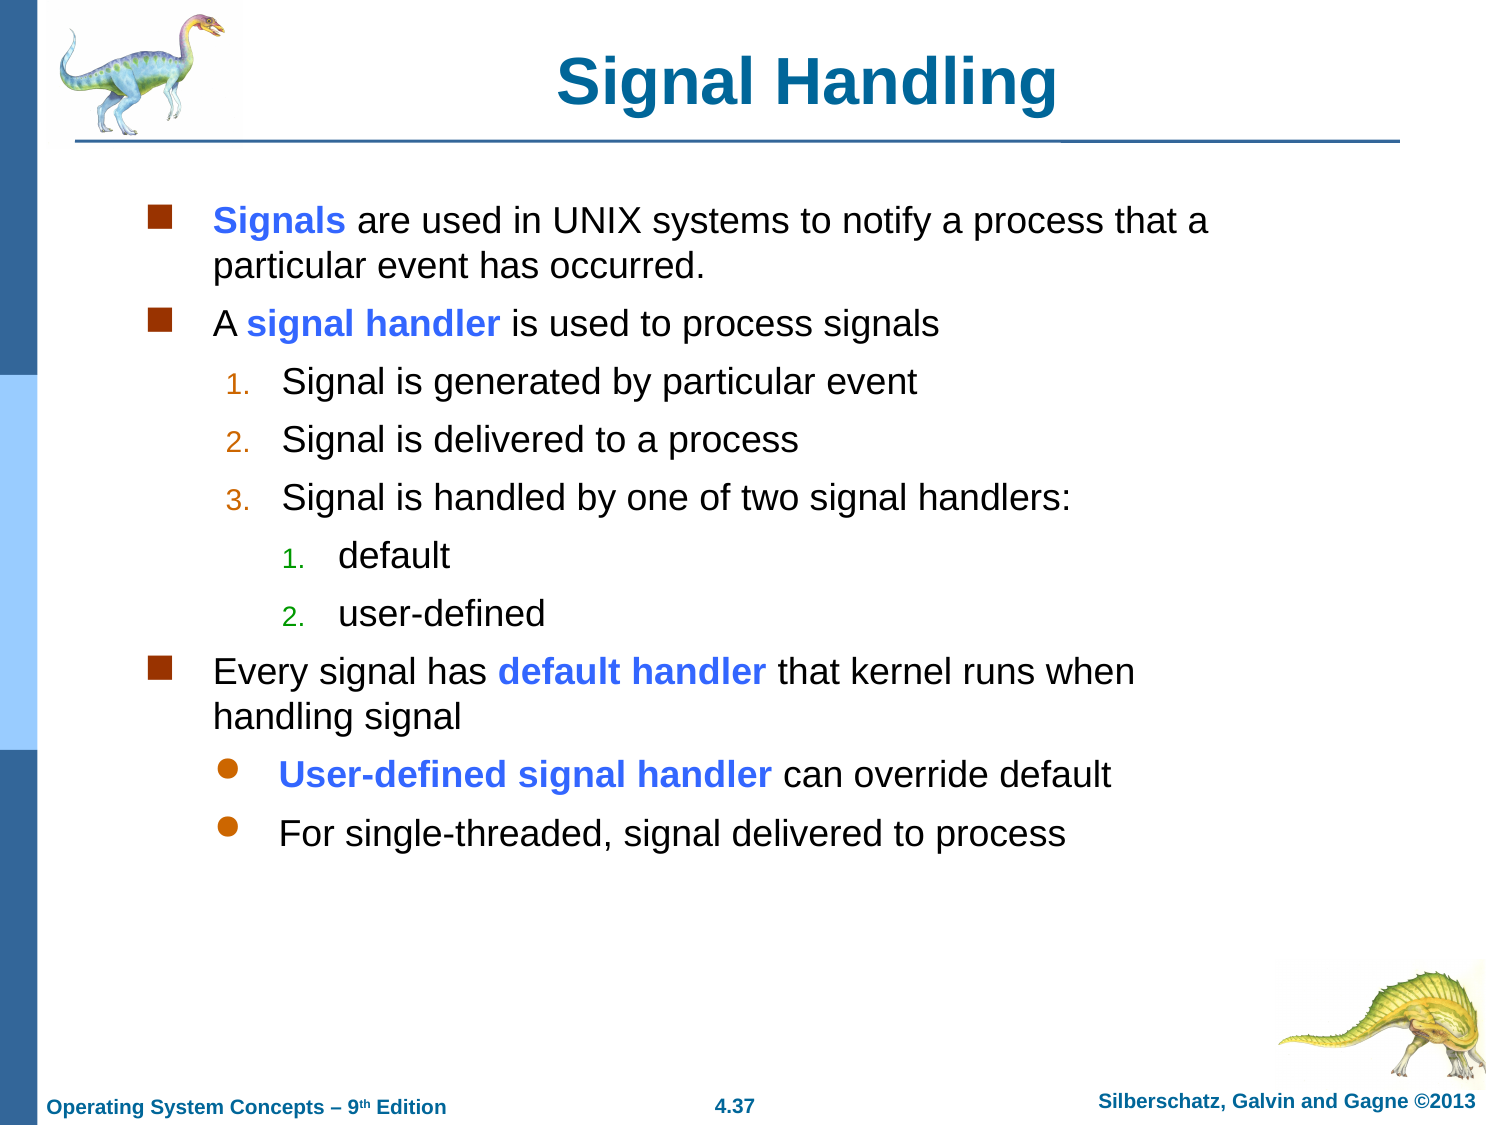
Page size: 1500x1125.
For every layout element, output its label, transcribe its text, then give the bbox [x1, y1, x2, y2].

picture [1275, 959, 1486, 1090]
picture [46, 0, 243, 149]
list Signals are used in UNIX systems to notify a process that a particular event has occurred. A signal handler is used to process signals Signal is generated by particular event Signal is delivered to a process Signal is handled by one of two signal handlers: default user-defined Every signal has default handler that kernel runs when handling signal User-defined signal handler can override default For single-threaded, signal delivered to process [135, 188, 1236, 1034]
title Signal Handling [191, 31, 1425, 126]
